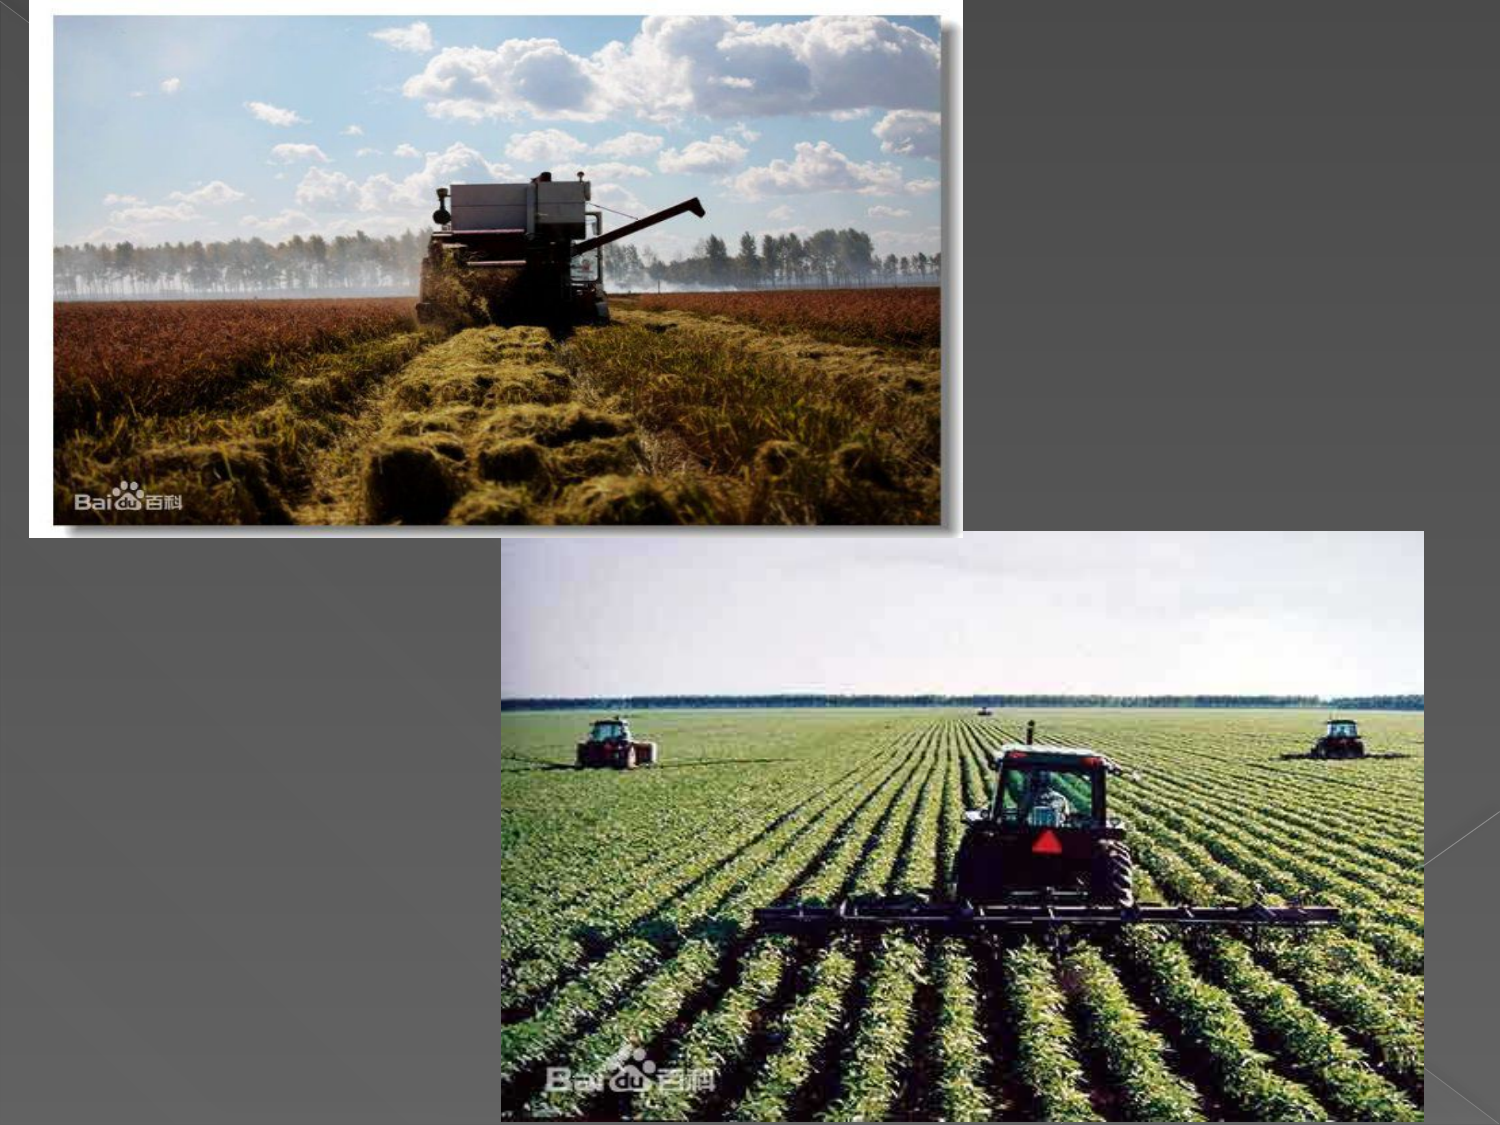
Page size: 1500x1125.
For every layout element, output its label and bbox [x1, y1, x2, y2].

list [29, 0, 963, 539]
picture [501, 531, 1424, 1123]
